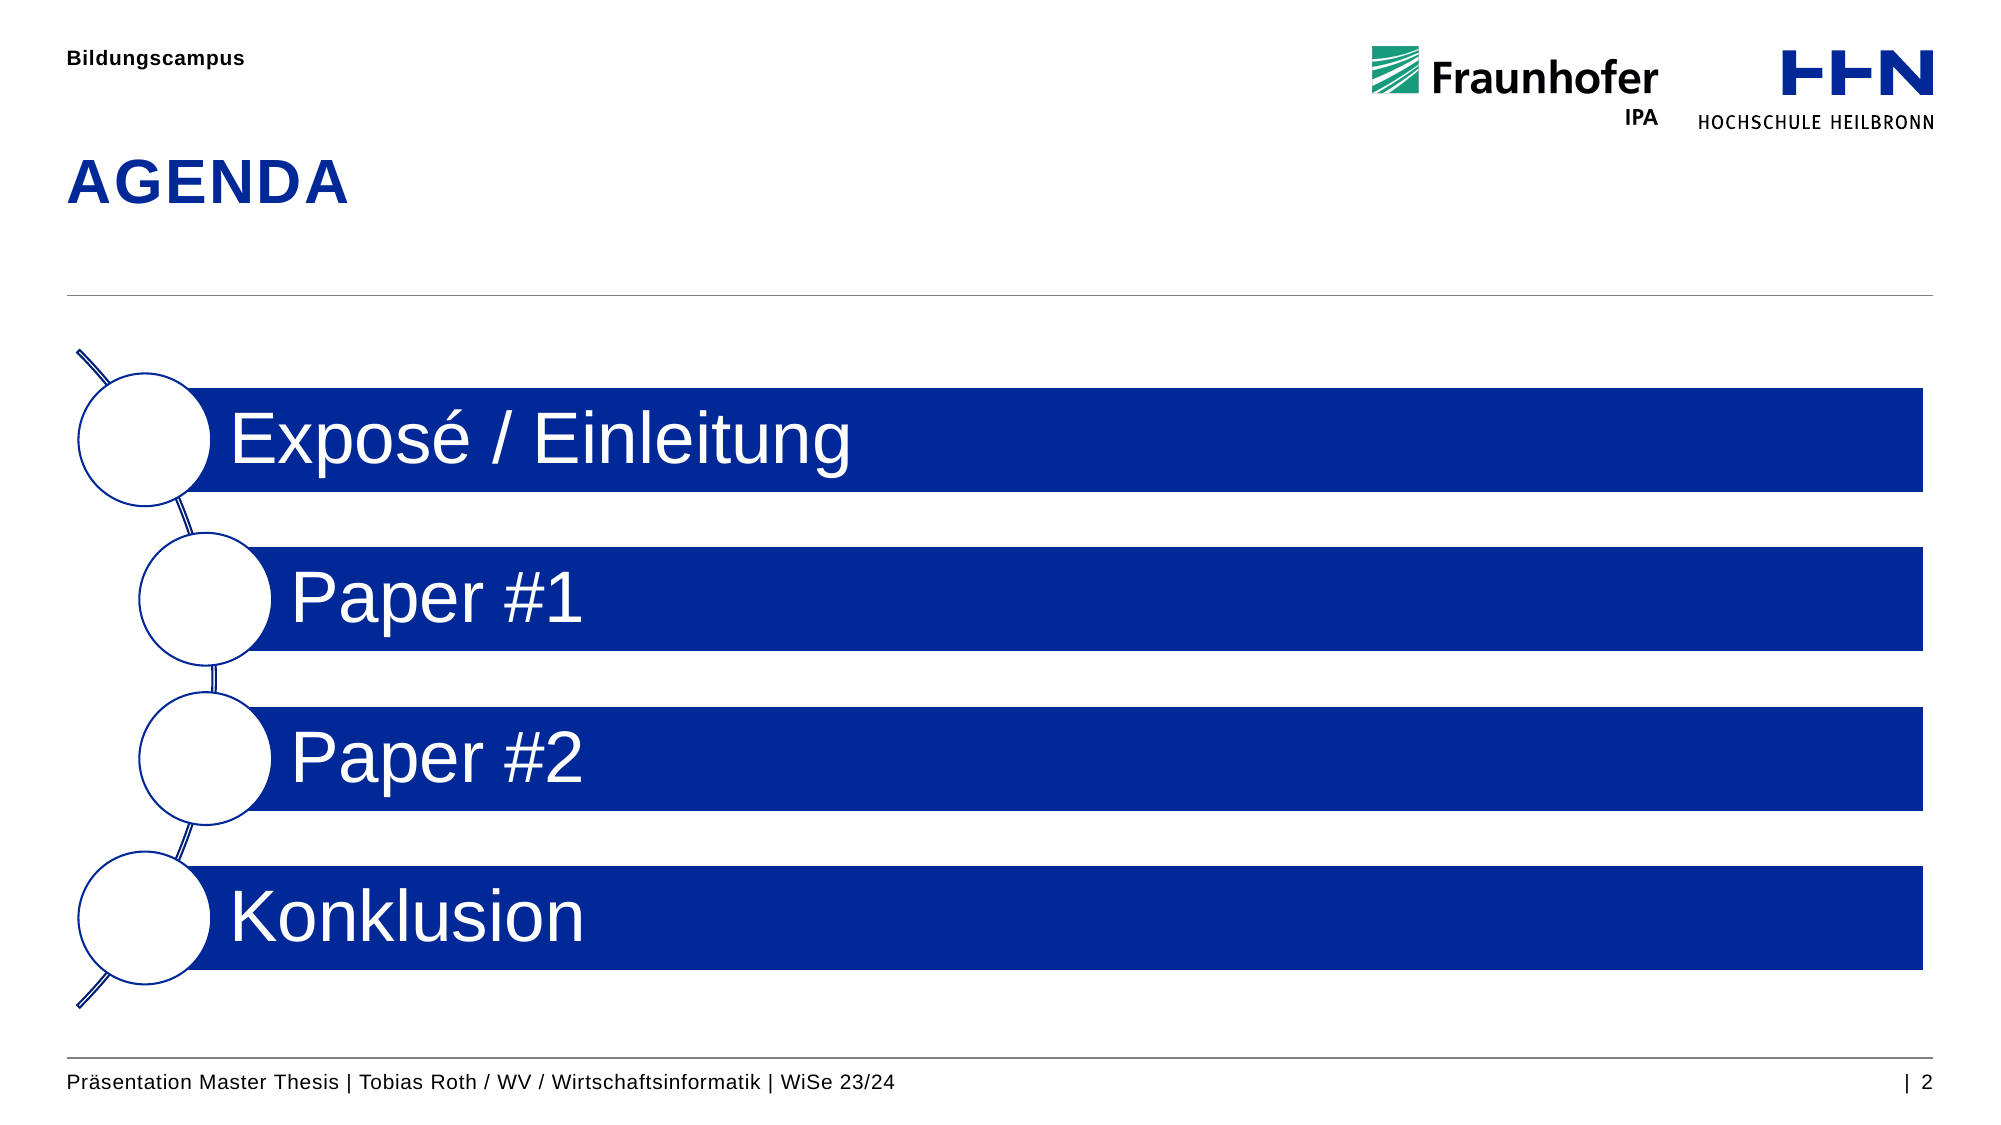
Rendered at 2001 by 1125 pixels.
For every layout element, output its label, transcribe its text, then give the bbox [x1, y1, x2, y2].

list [66, 333, 1933, 1025]
slide_number Bildungscampus [66, 45, 1277, 81]
title Agenda [66, 147, 1933, 290]
slide_number | 2 [1621, 1068, 1933, 1105]
picture [1370, 44, 1660, 128]
footer Präsentation Master Thesis | Tobias Roth / WV / Wirtschaftsinformatik | WiSe 23/24 [66, 1068, 1277, 1105]
